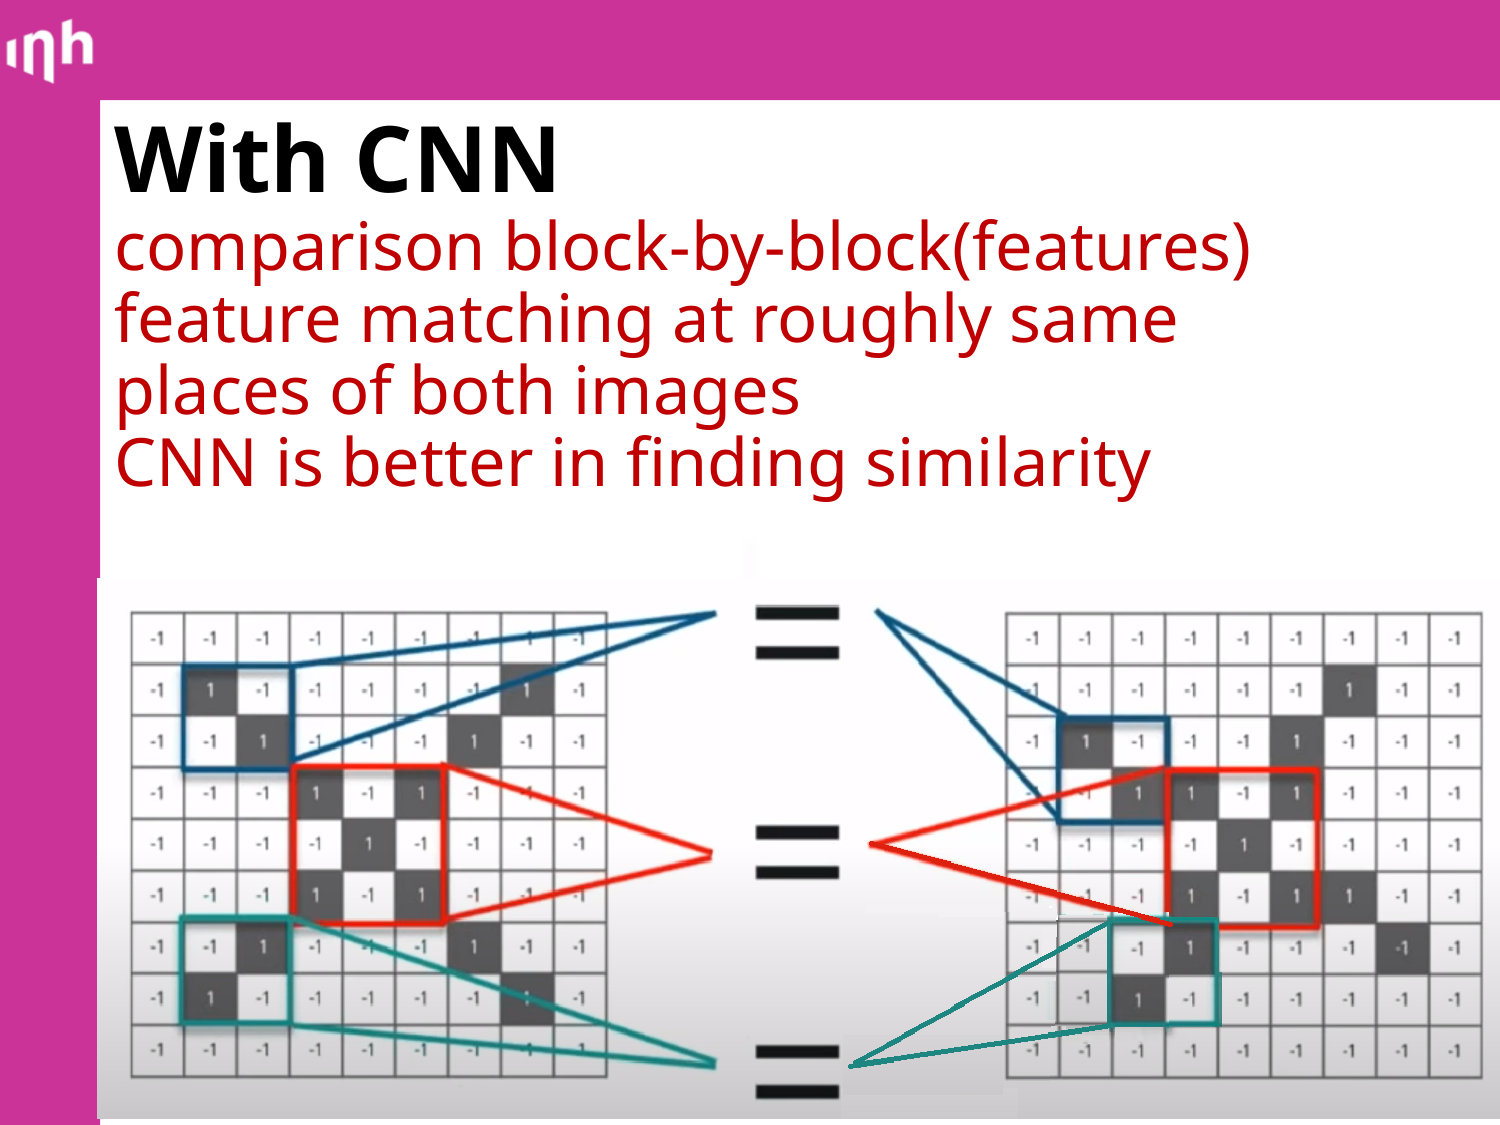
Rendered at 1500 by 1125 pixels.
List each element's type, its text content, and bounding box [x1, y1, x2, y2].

picture [0, 1, 101, 102]
picture [97, 537, 1500, 1119]
title With CNN comparison block-by-block(features) feature matching at roughly same places of both images CNN is better in finding similarity [114, 210, 1390, 494]
